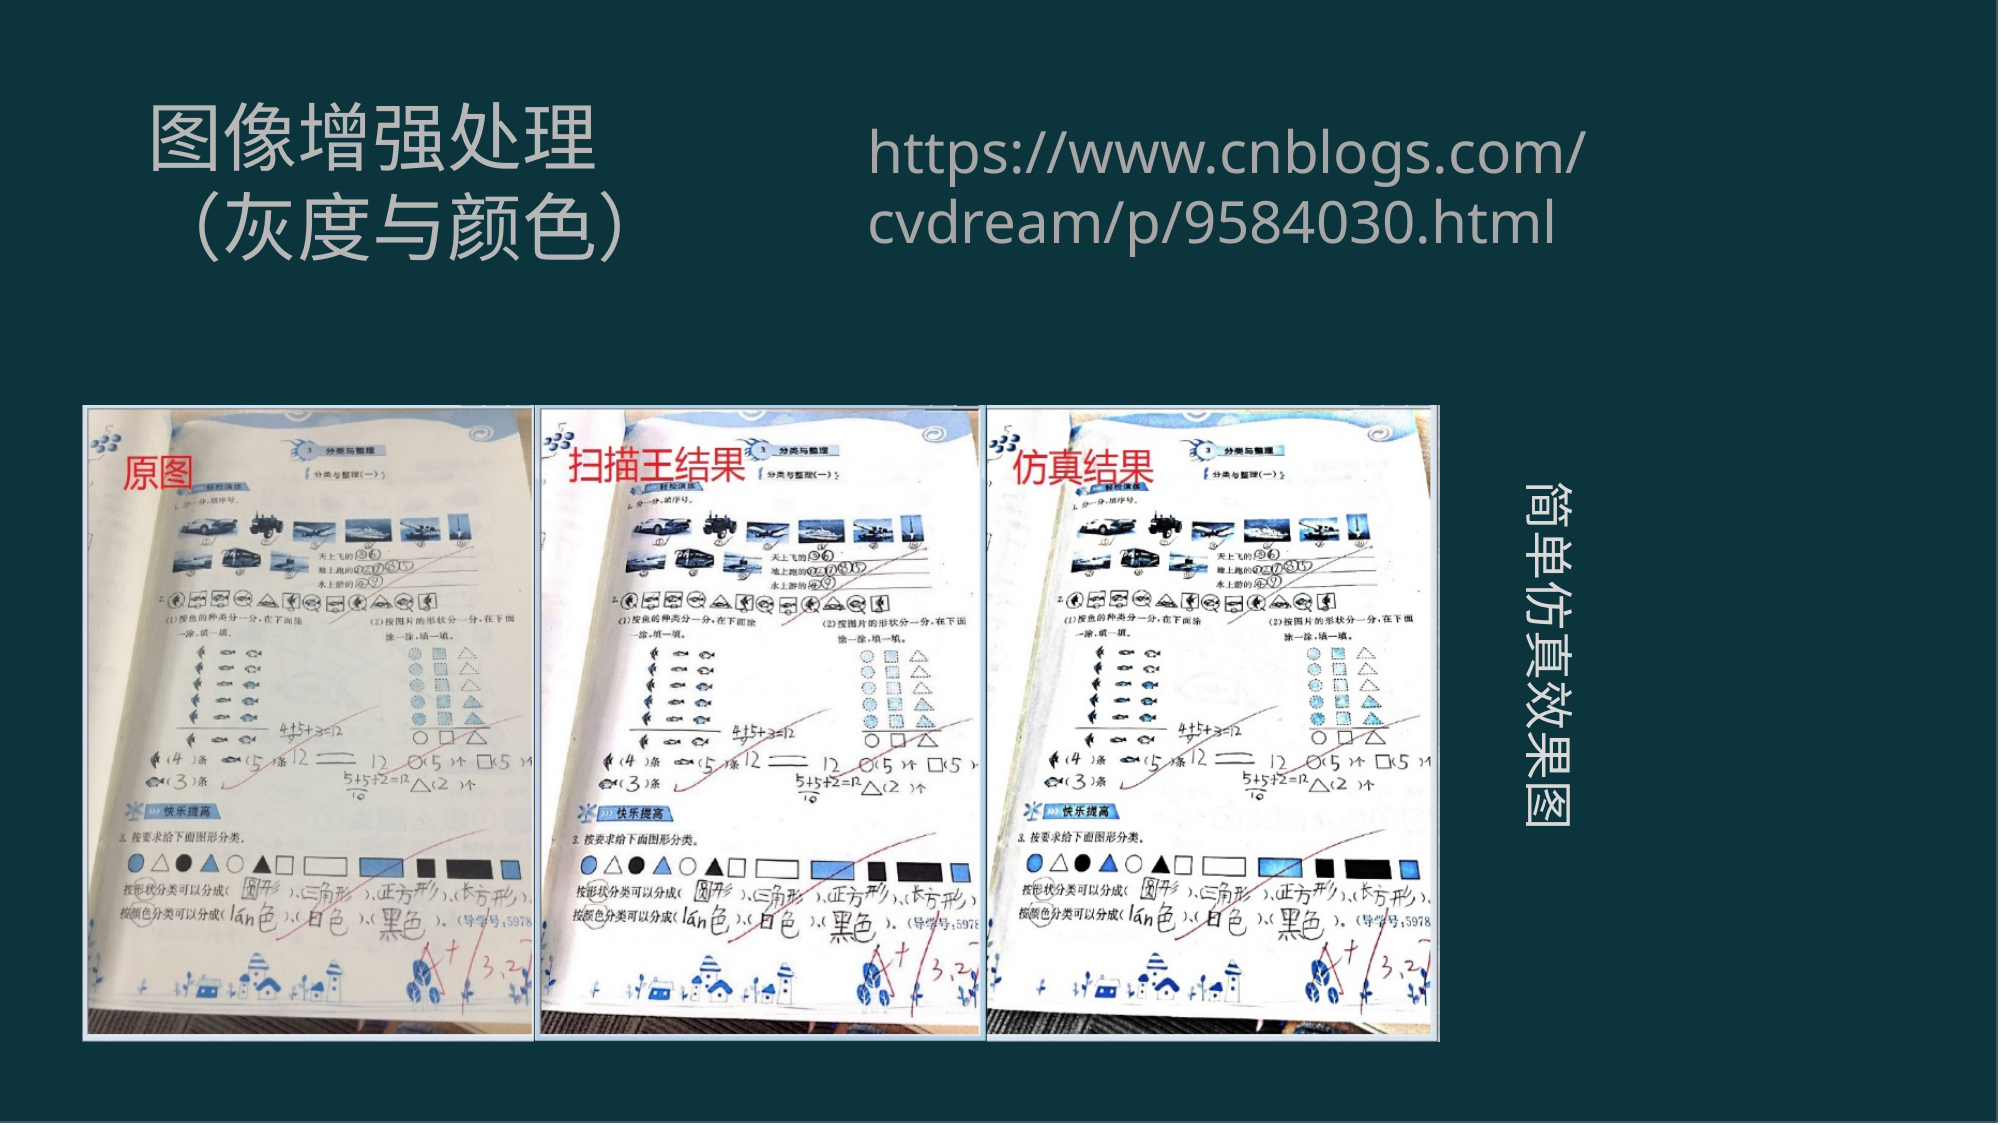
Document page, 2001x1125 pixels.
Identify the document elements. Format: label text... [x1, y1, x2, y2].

text_box https://www.cnblogs.com/cvdream/p/9584030.html [852, 108, 1791, 263]
picture [82, 405, 1441, 1043]
text_box 简单仿真效果图 [1496, 465, 1588, 970]
text_box 图像增强处理 （灰度与颜色） [132, 82, 898, 169]
text_box [0, 0, 1998, 1123]
